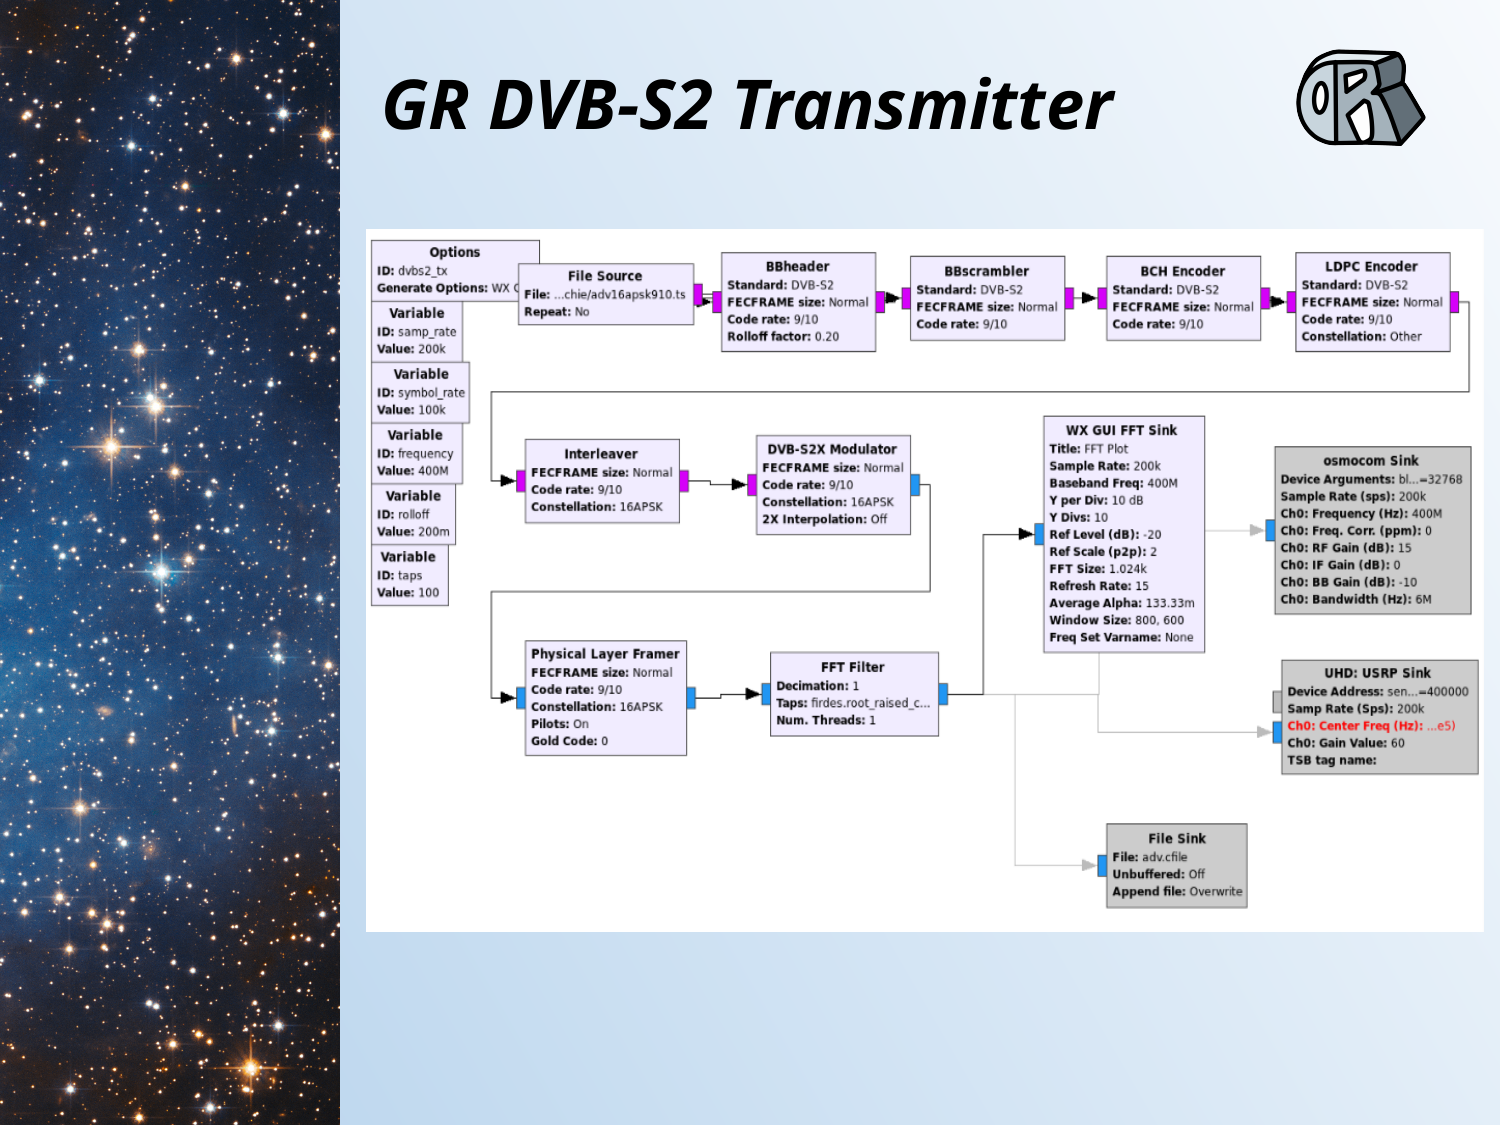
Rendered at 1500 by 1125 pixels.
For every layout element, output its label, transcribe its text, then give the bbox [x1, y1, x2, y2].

picture [0, 0, 340, 1125]
picture [1260, 0, 1458, 197]
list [366, 229, 1484, 932]
title GR DVB-S2 Transmitter [366, 59, 1397, 156]
